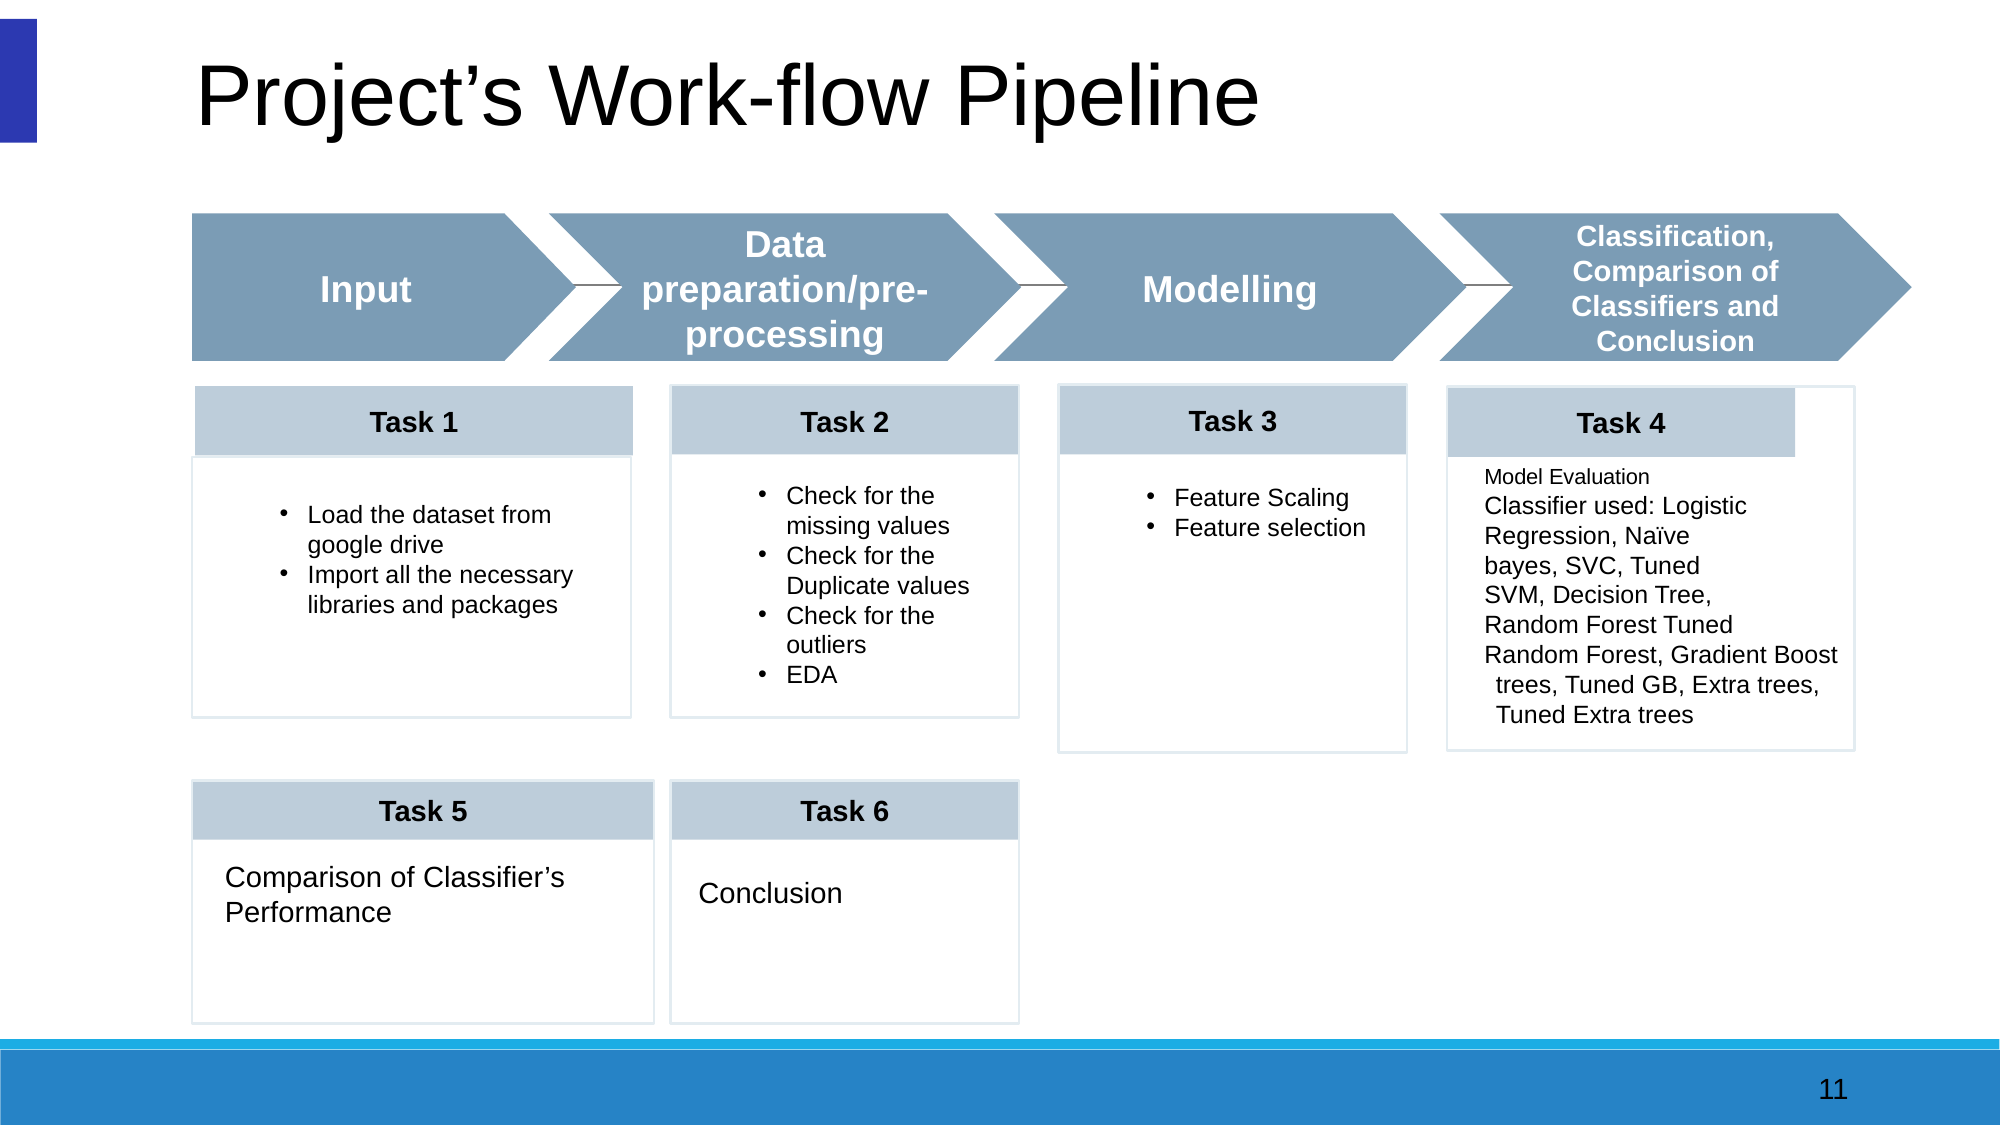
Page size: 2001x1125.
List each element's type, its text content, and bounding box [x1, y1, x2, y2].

text_box Project’s Work-flow Pipeline [179, 34, 1830, 152]
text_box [1058, 384, 1408, 753]
text_box 11 [1803, 1057, 1932, 1118]
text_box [1446, 385, 1855, 751]
text_box Data preparation/pre-processing [548, 213, 1022, 361]
text_box Classification, Comparison of Classifiers and Conclusion [1439, 213, 1912, 361]
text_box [670, 384, 1020, 718]
text_box Modelling [994, 213, 1467, 361]
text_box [191, 385, 634, 718]
text_box Input [192, 213, 576, 361]
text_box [191, 780, 655, 1024]
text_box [670, 780, 1020, 1024]
